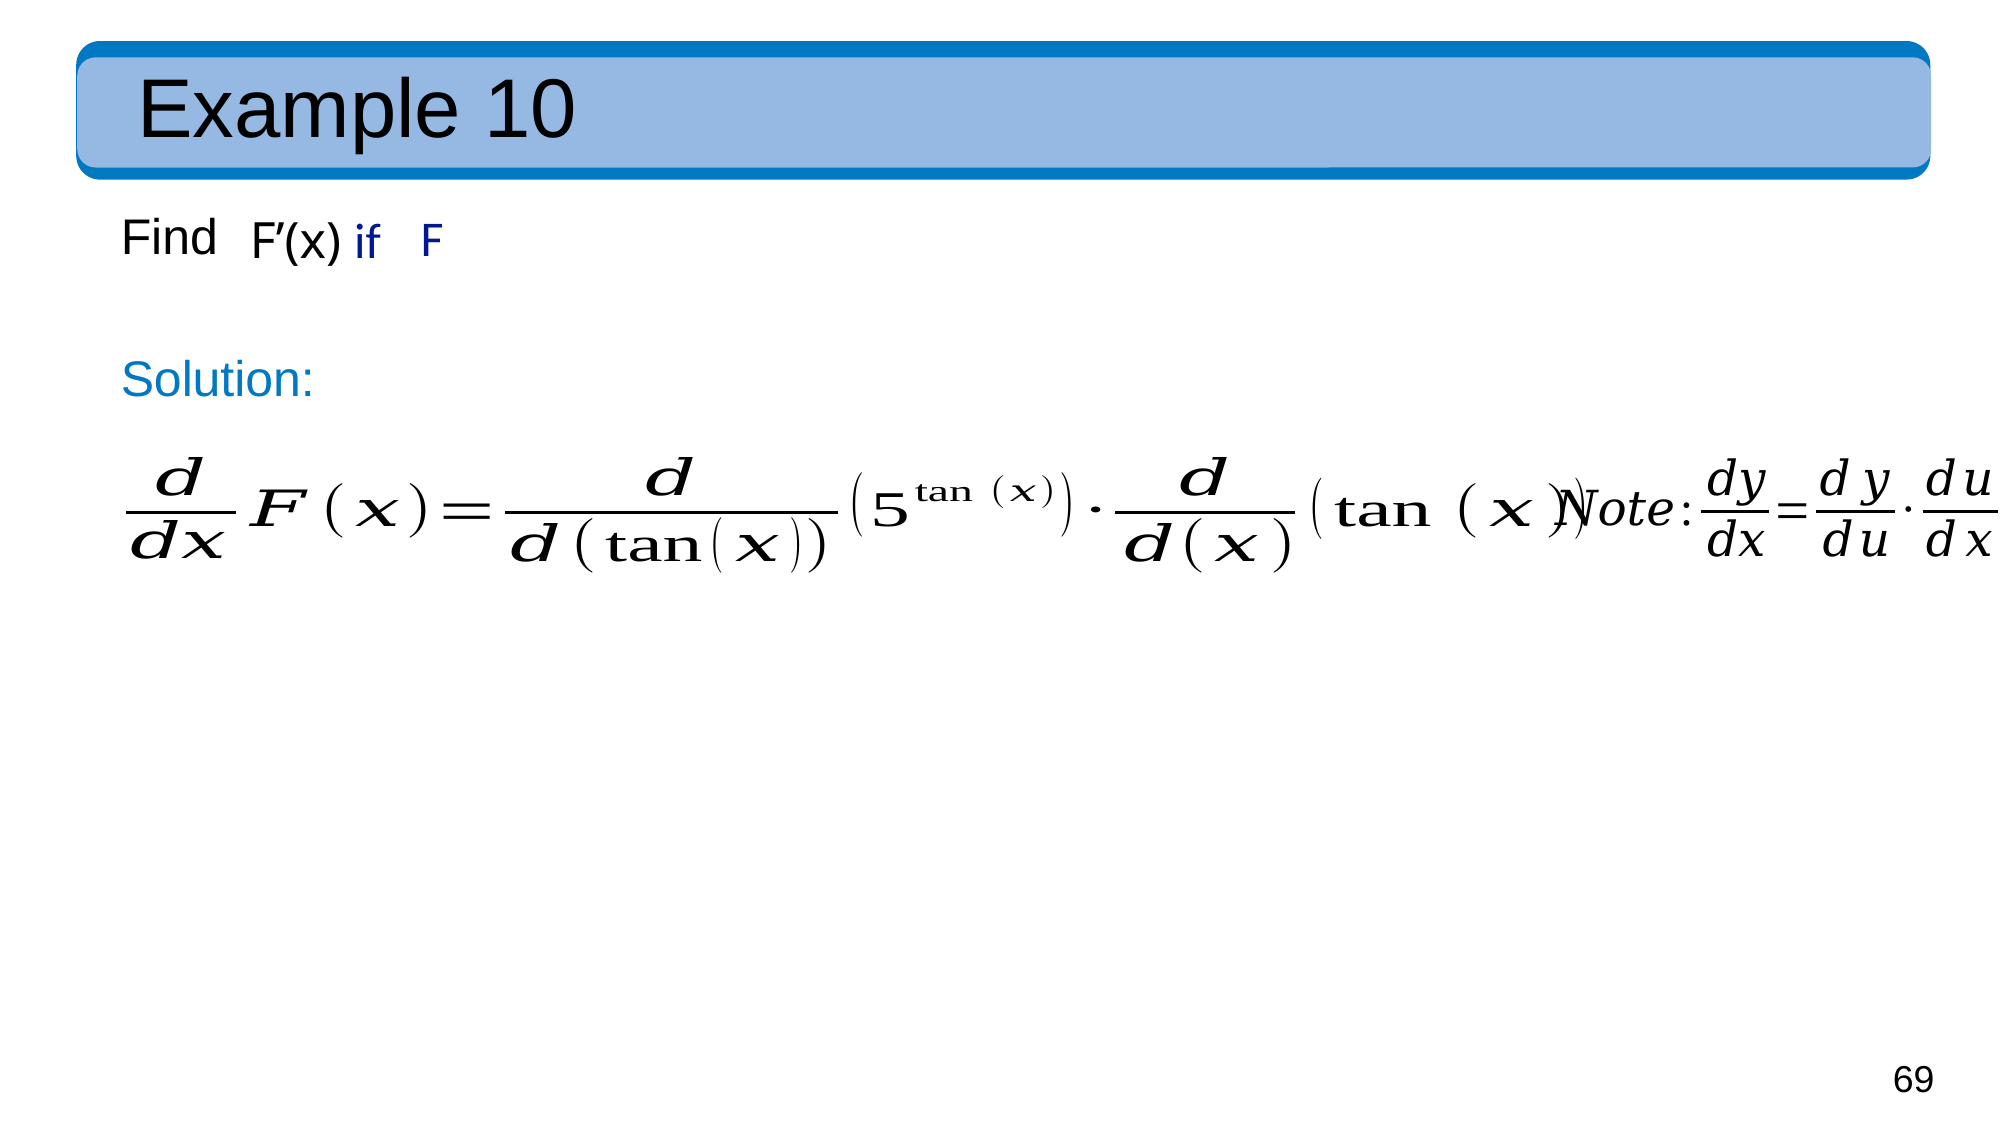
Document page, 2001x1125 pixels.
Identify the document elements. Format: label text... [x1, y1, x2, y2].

title Example 10 [137, 65, 1863, 176]
list Find [120, 211, 249, 273]
text_box F’(x) if [249, 208, 484, 276]
list Solution: [120, 353, 1880, 481]
